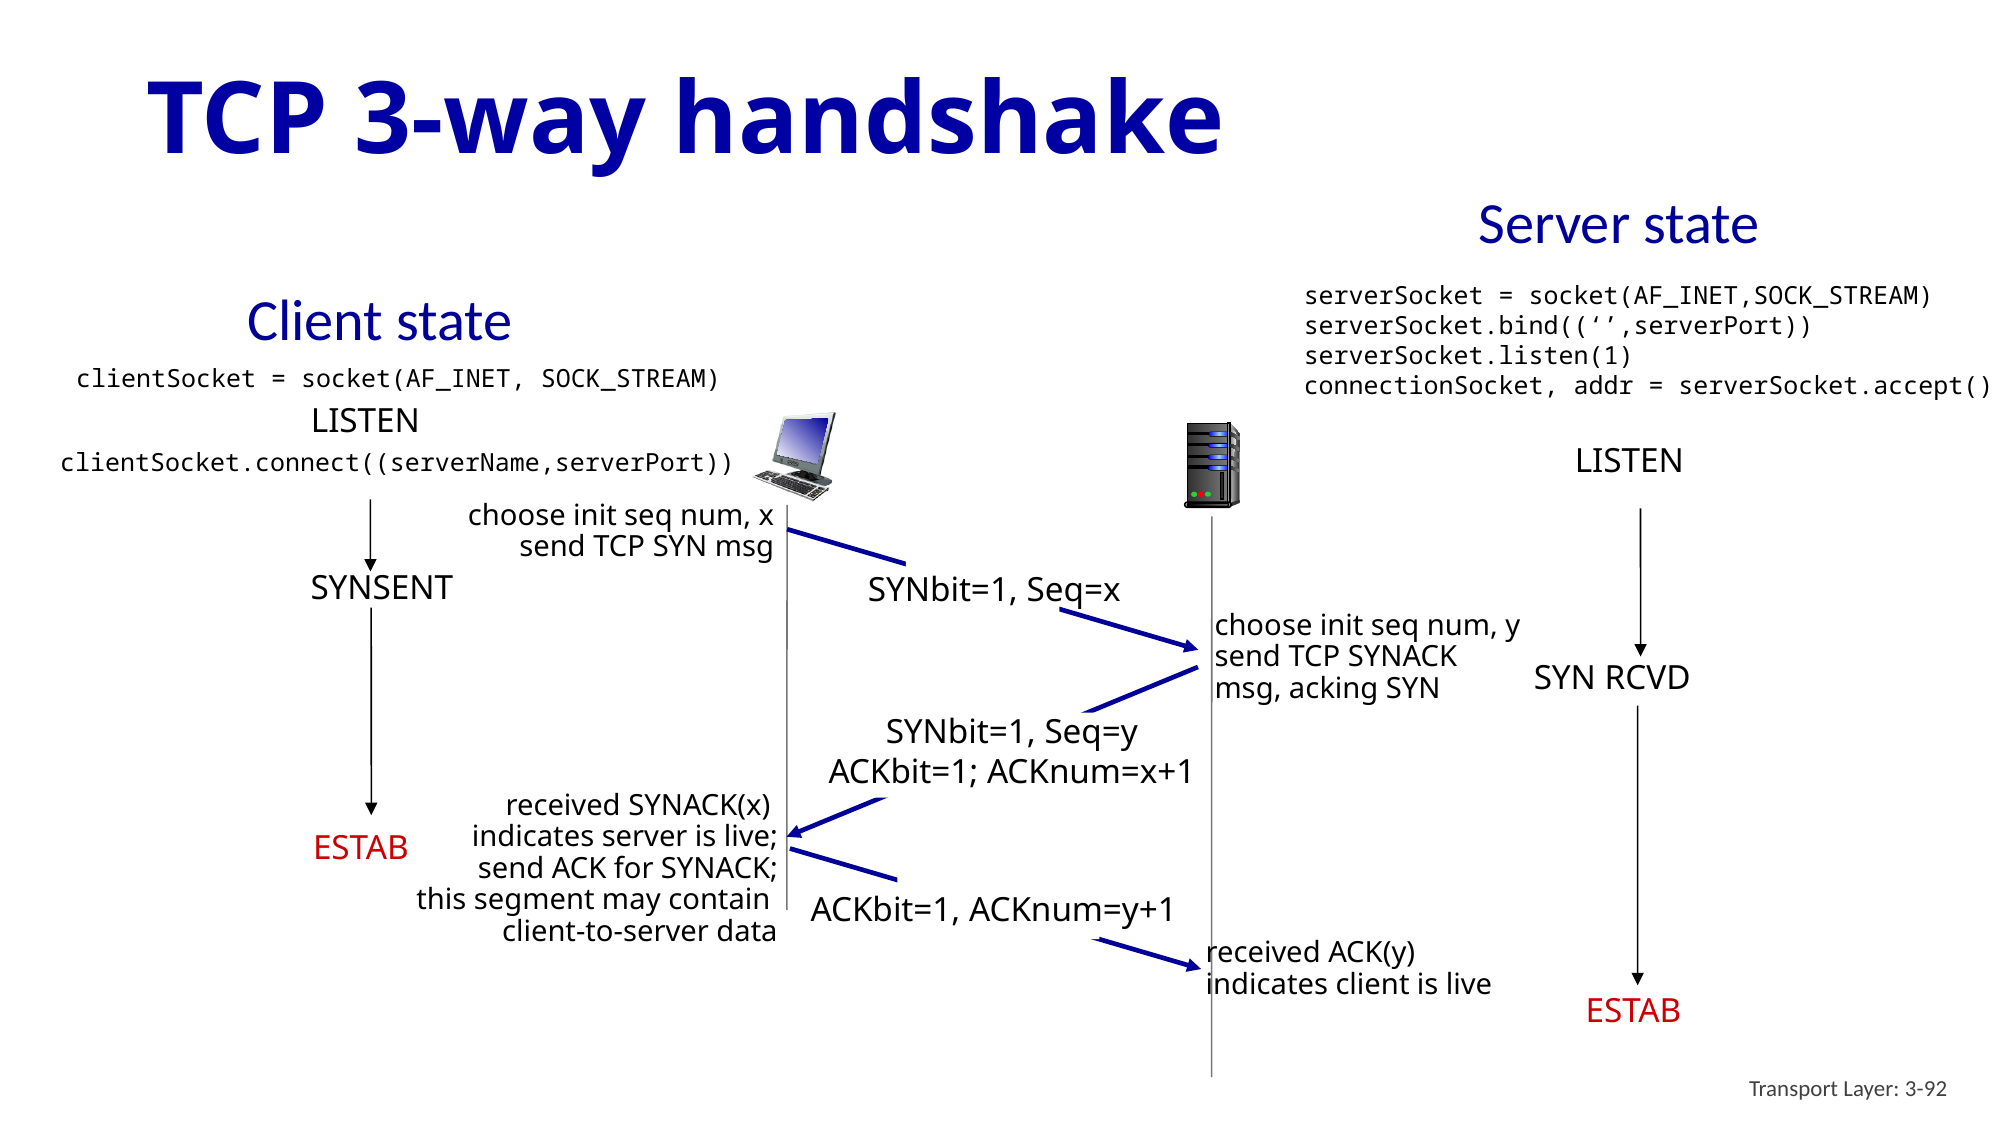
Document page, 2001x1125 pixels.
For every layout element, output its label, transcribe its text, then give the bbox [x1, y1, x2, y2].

title TCP 3-way handshake [131, 47, 2000, 195]
text_box clientSocket.connect((serverName,serverPort)) [45, 442, 732, 485]
text_box clientSocket = socket(AF_INET, SOCK_STREAM) [61, 358, 752, 400]
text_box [732, 408, 838, 508]
text_box LISTEN [296, 400, 435, 442]
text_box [1520, 508, 1705, 704]
text_box Server state [1463, 177, 1775, 272]
text_box [1631, 705, 1644, 986]
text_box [412, 783, 1500, 1009]
text_box serverSocket = socket(AF_INET,SOCK_STREAM) serverSocket.bind((‘’,serverPort)) serverSocket.listen(1) connectionSocket, addr = serverSocket.accept() [1289, 272, 2000, 442]
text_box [1184, 423, 1240, 508]
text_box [460, 493, 1199, 650]
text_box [786, 602, 1528, 837]
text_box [297, 607, 425, 874]
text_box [297, 499, 467, 615]
text_box LISTEN [1560, 442, 1699, 487]
slide_number Transport Layer: 3-92 [1512, 1056, 1963, 1117]
text_box ESTAB [1570, 982, 1697, 1037]
text_box Client state [232, 274, 528, 358]
